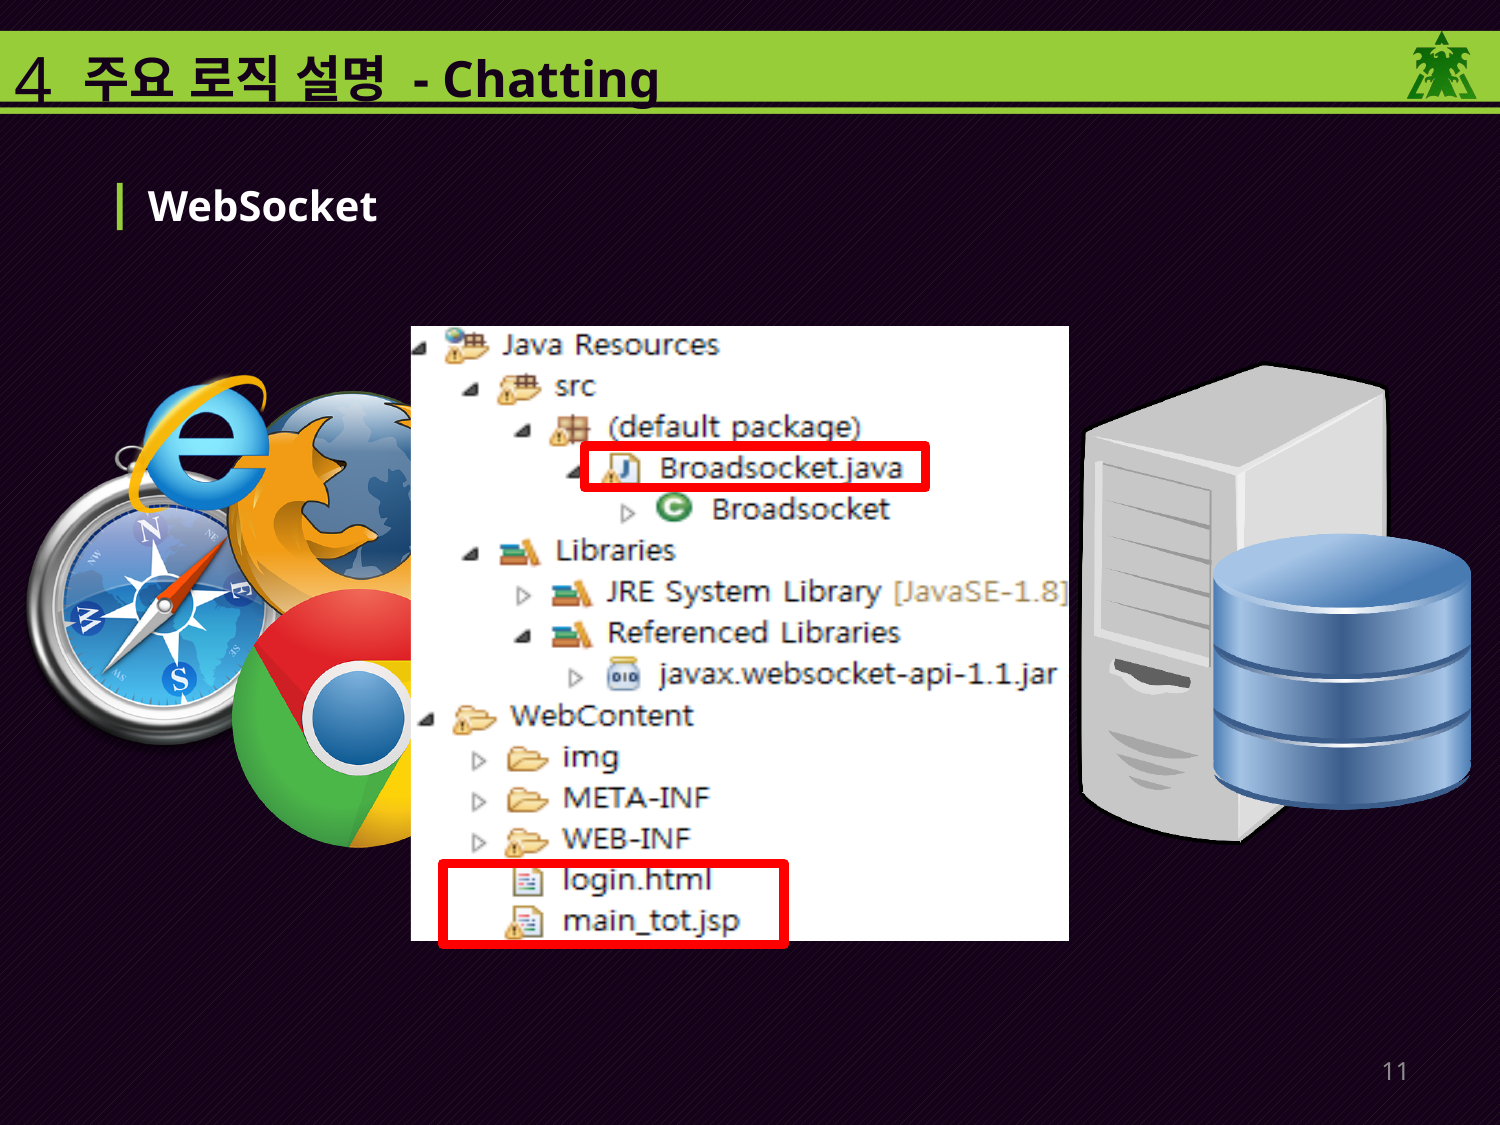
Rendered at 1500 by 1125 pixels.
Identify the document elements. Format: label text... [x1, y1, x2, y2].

slide_number 11 [1074, 1042, 1425, 1103]
picture [1077, 361, 1471, 845]
text_box [68, 106, 1500, 116]
text_box 주요 로직 설명 - Chatting [69, 40, 676, 115]
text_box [410, 326, 1070, 941]
text_box 4 [0, 31, 68, 126]
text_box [116, 172, 390, 239]
picture [1405, 31, 1478, 100]
picture [7, 361, 410, 857]
